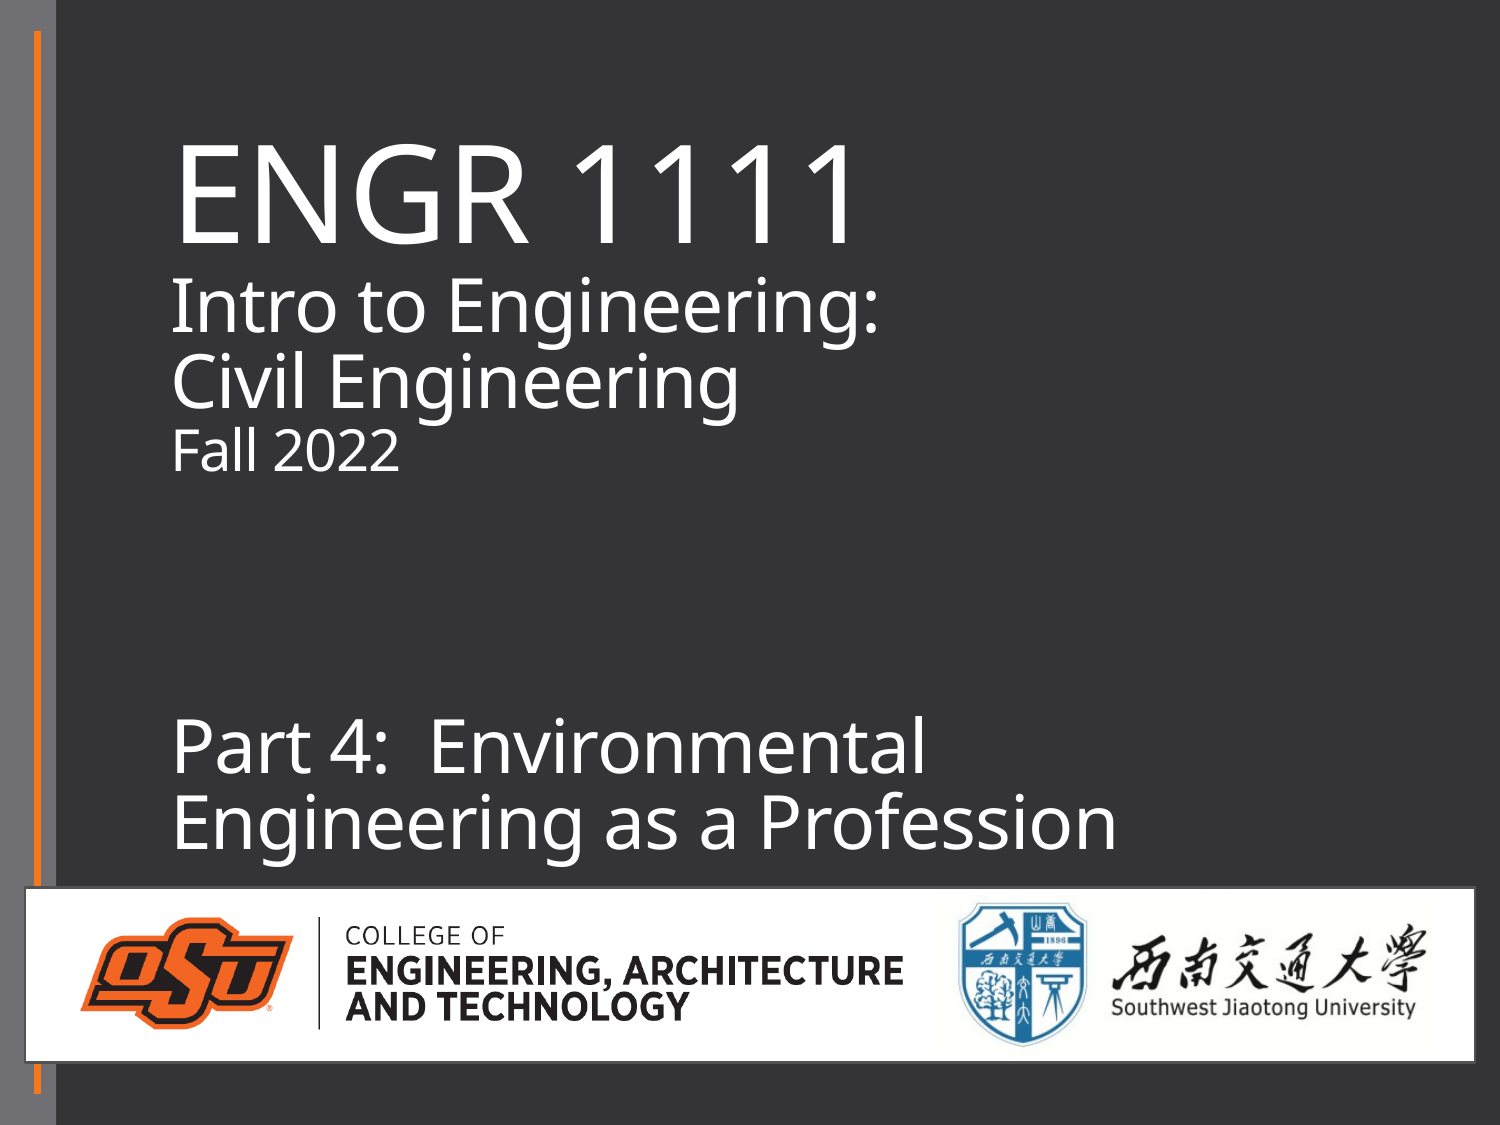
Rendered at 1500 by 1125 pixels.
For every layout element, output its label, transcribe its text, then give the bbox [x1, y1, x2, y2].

text_box [44, 886, 1476, 1064]
picture [69, 909, 908, 1053]
text_box [24, 886, 30, 1064]
picture [935, 894, 1435, 1056]
title ENGR 1111 Intro to Engineering: Civil Engineering Fall 2022 Part 4: Environmental Engineering as a Profession [155, 124, 1314, 878]
